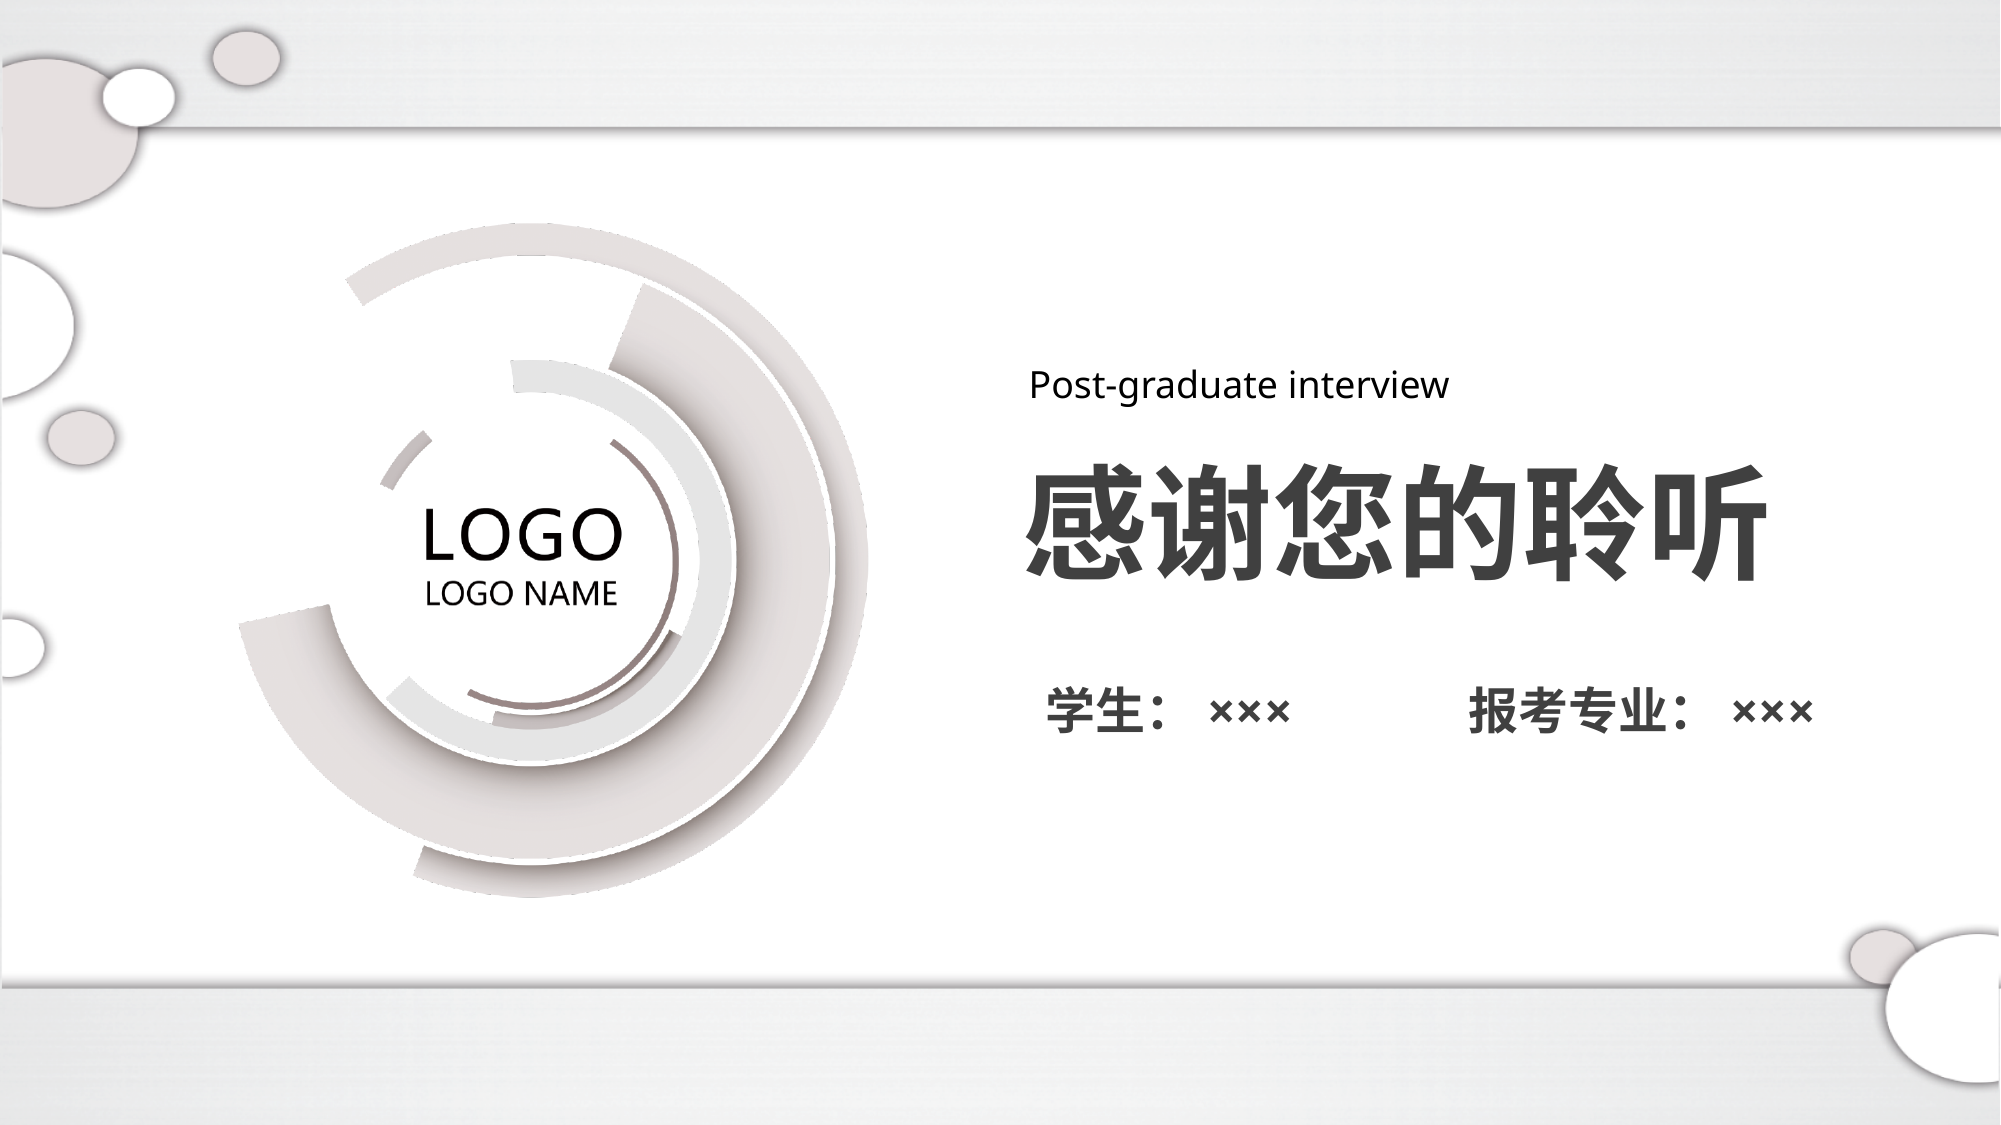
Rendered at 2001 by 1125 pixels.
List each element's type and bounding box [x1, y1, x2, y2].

picture [0, 0, 2001, 1125]
text_box [202, 188, 878, 943]
